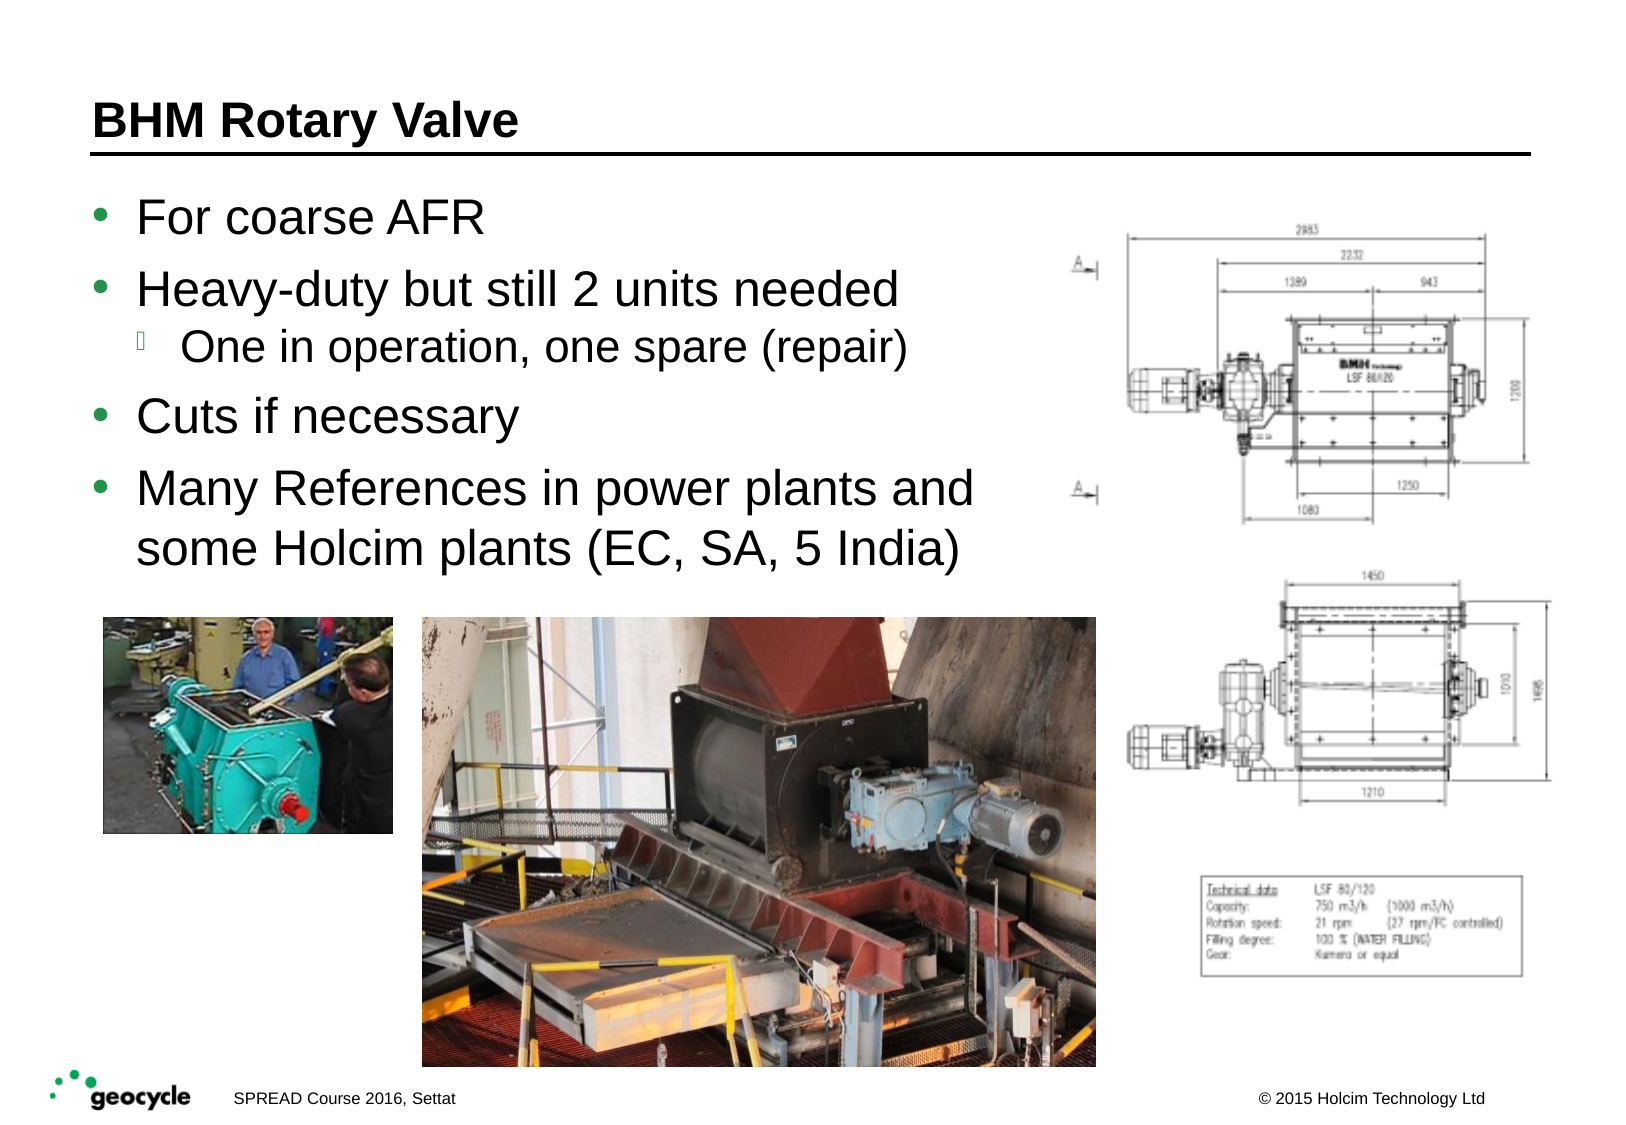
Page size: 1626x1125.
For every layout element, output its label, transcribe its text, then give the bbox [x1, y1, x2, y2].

picture [103, 617, 394, 834]
footer SPREAD Course 2016, Settat [233, 1087, 813, 1109]
picture [422, 218, 1593, 1068]
title BHM Rotary Valve [91, 19, 1532, 149]
list For coarse AFR Heavy-duty but still 2 units needed One in operation, one spare (repair) Cuts if necessary Many References in power plants and some Holcim plants (EC, SA, 5 India) [91, 184, 1534, 1024]
picture [49, 1069, 191, 1111]
